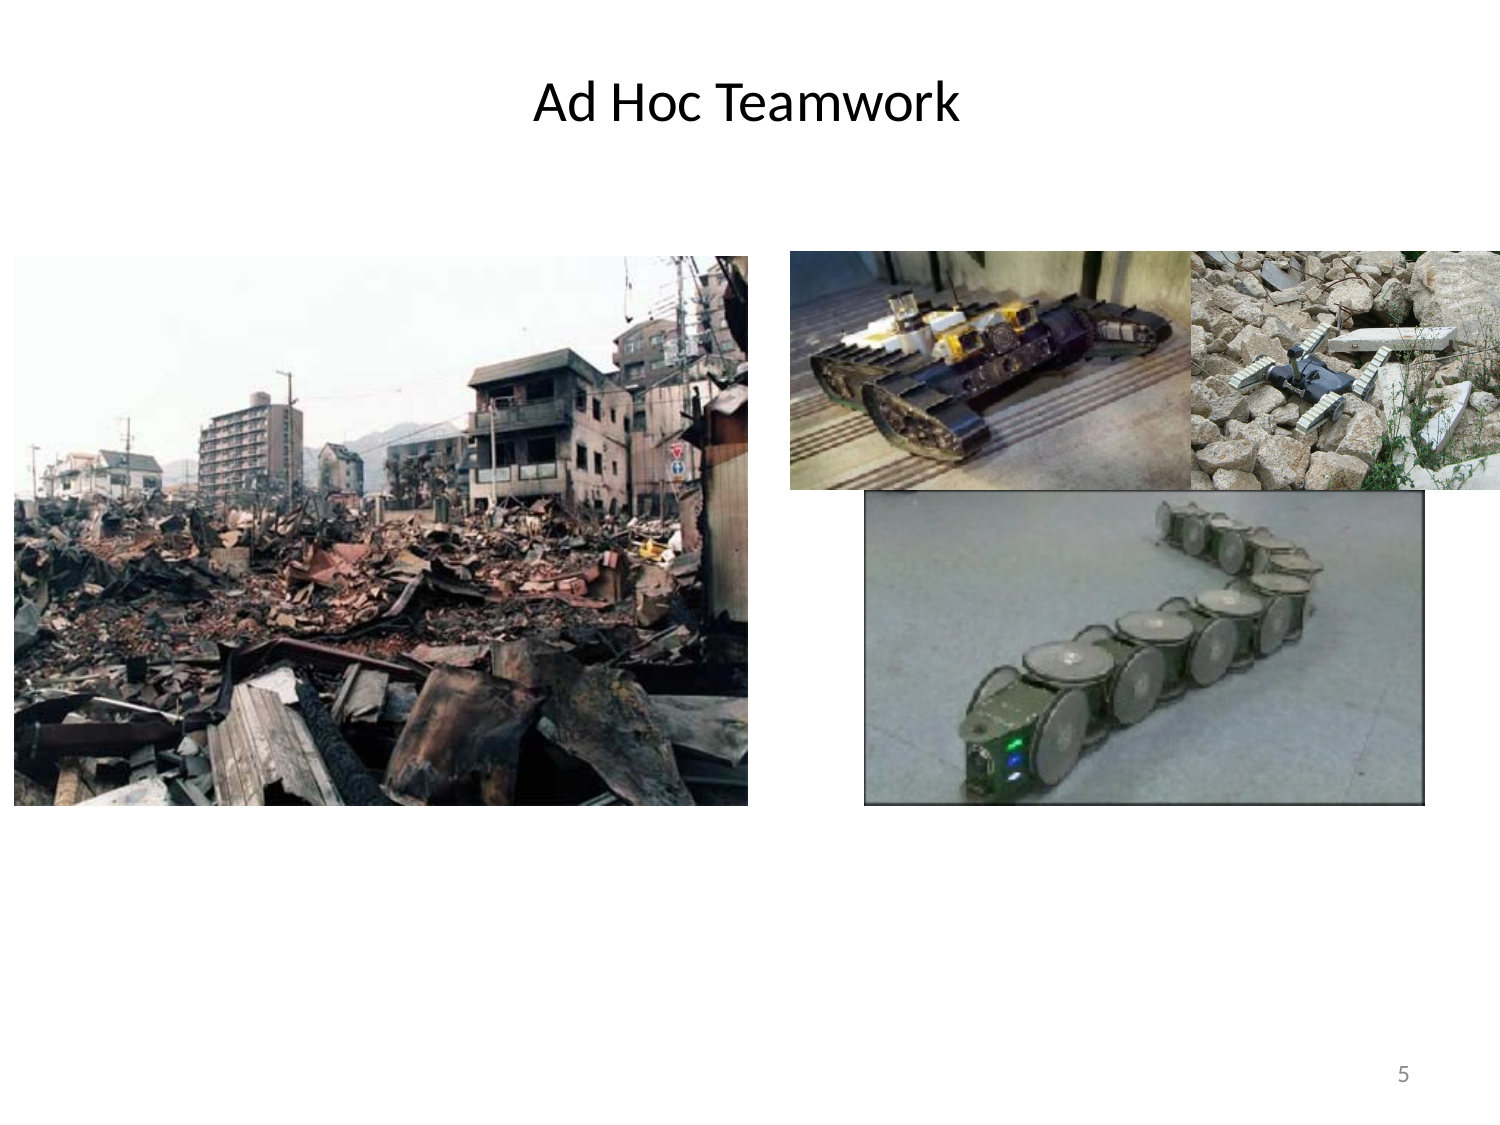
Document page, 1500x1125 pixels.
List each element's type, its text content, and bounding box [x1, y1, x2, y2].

picture [789, 251, 1500, 806]
text_box Ad Hoc Teamwork [221, 55, 1274, 141]
picture [14, 255, 748, 806]
slide_number 5 [1074, 1042, 1425, 1103]
